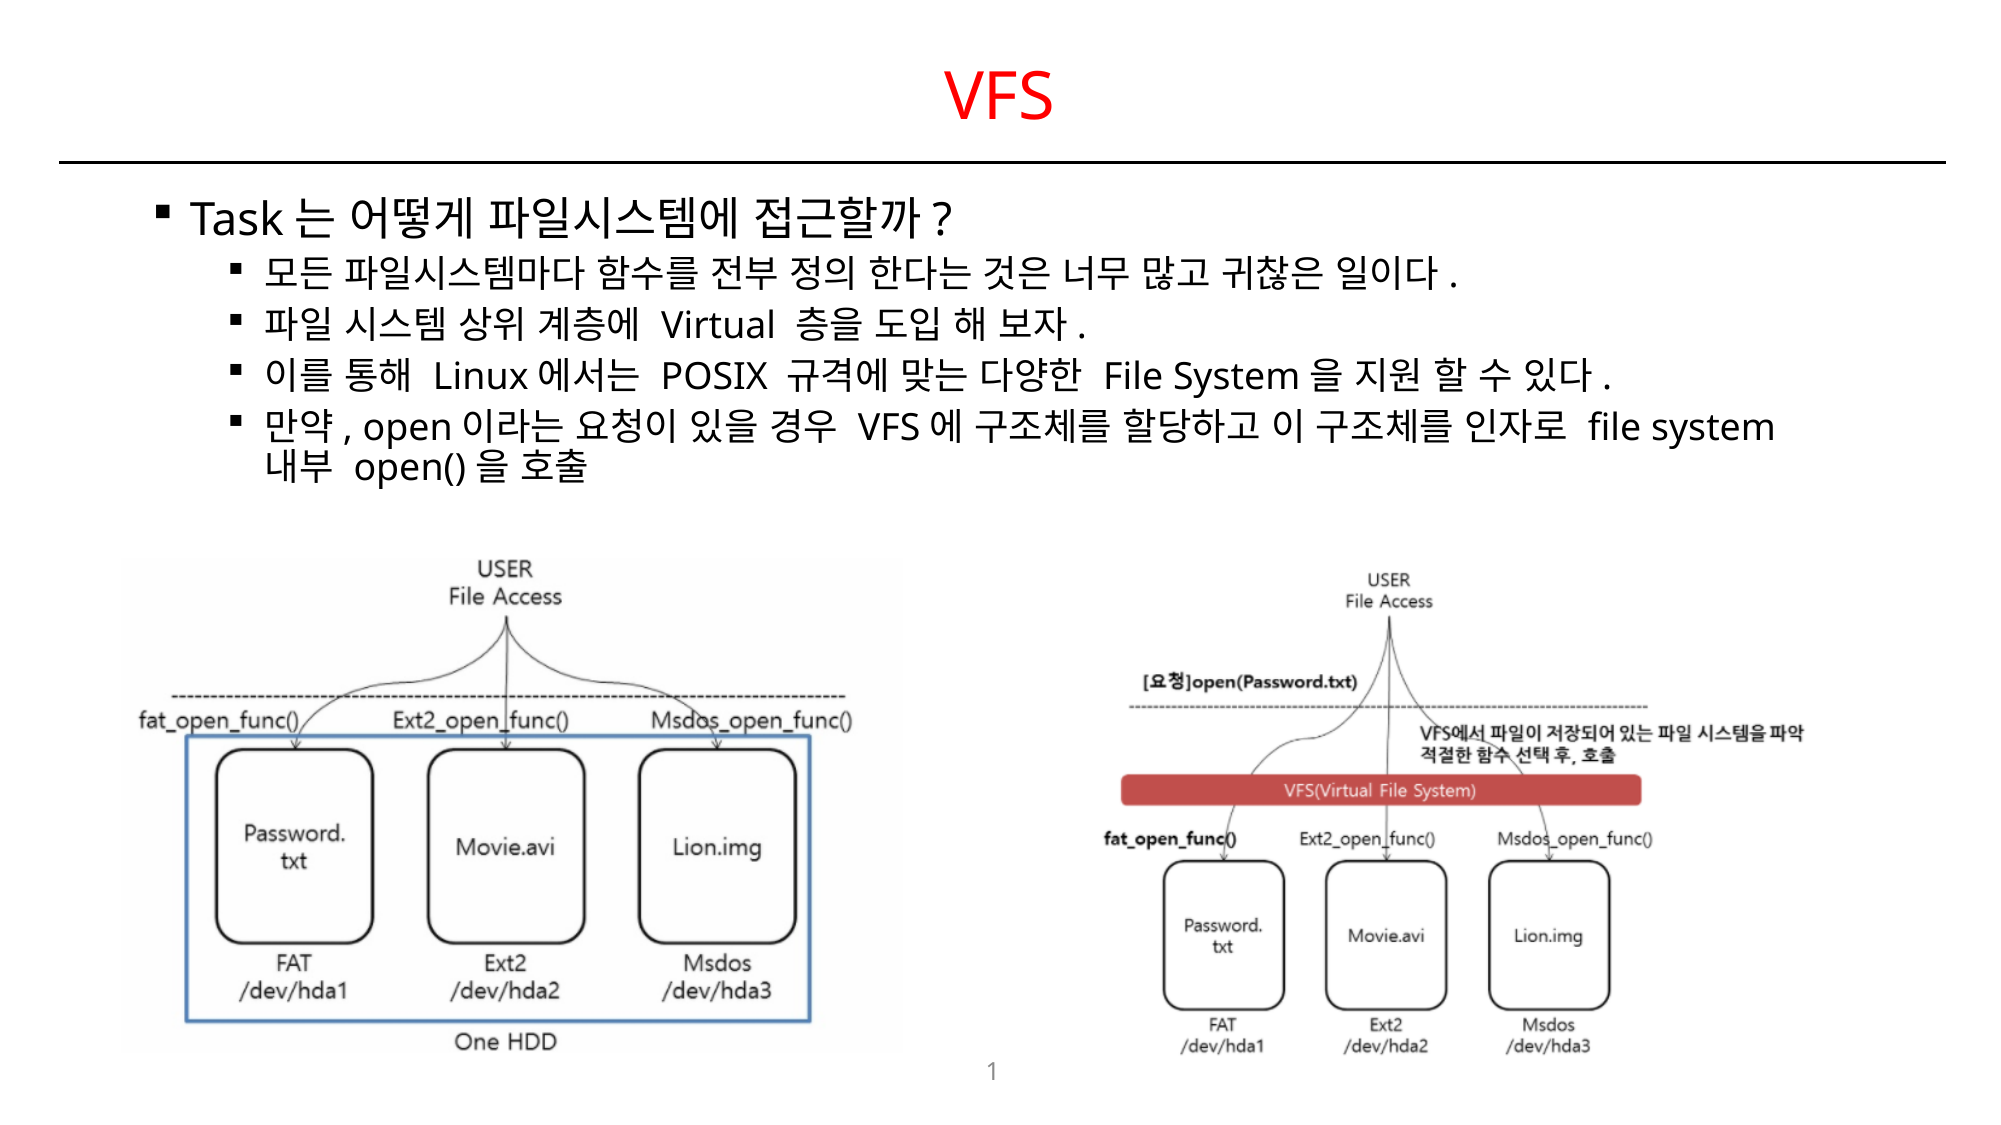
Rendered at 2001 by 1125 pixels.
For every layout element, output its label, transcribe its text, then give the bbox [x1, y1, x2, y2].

picture [44, 498, 960, 1073]
title VFS [137, 42, 1863, 153]
slide_number 16 [774, 1042, 1225, 1103]
picture [999, 520, 1835, 1083]
list Task는 어떻게 파일시스템에 접근할까? 모든 파일시스템마다 함수를 전부 정의 한다는 것은 너무 많고 귀찮은 일이다. 파일 시스템 상위 계층에 Virtual 층을 도입 해 보자. 이를 통해 Linux에서는 POSIX 규격에 맞는 다양한 File System을 지원 할 수 있다. 만약, open이라는 요청이 있을 경우 VFS에 구조체를 할당하고 이 구조체를 인자로 file system 내부 open()을 호출 [137, 188, 1863, 978]
